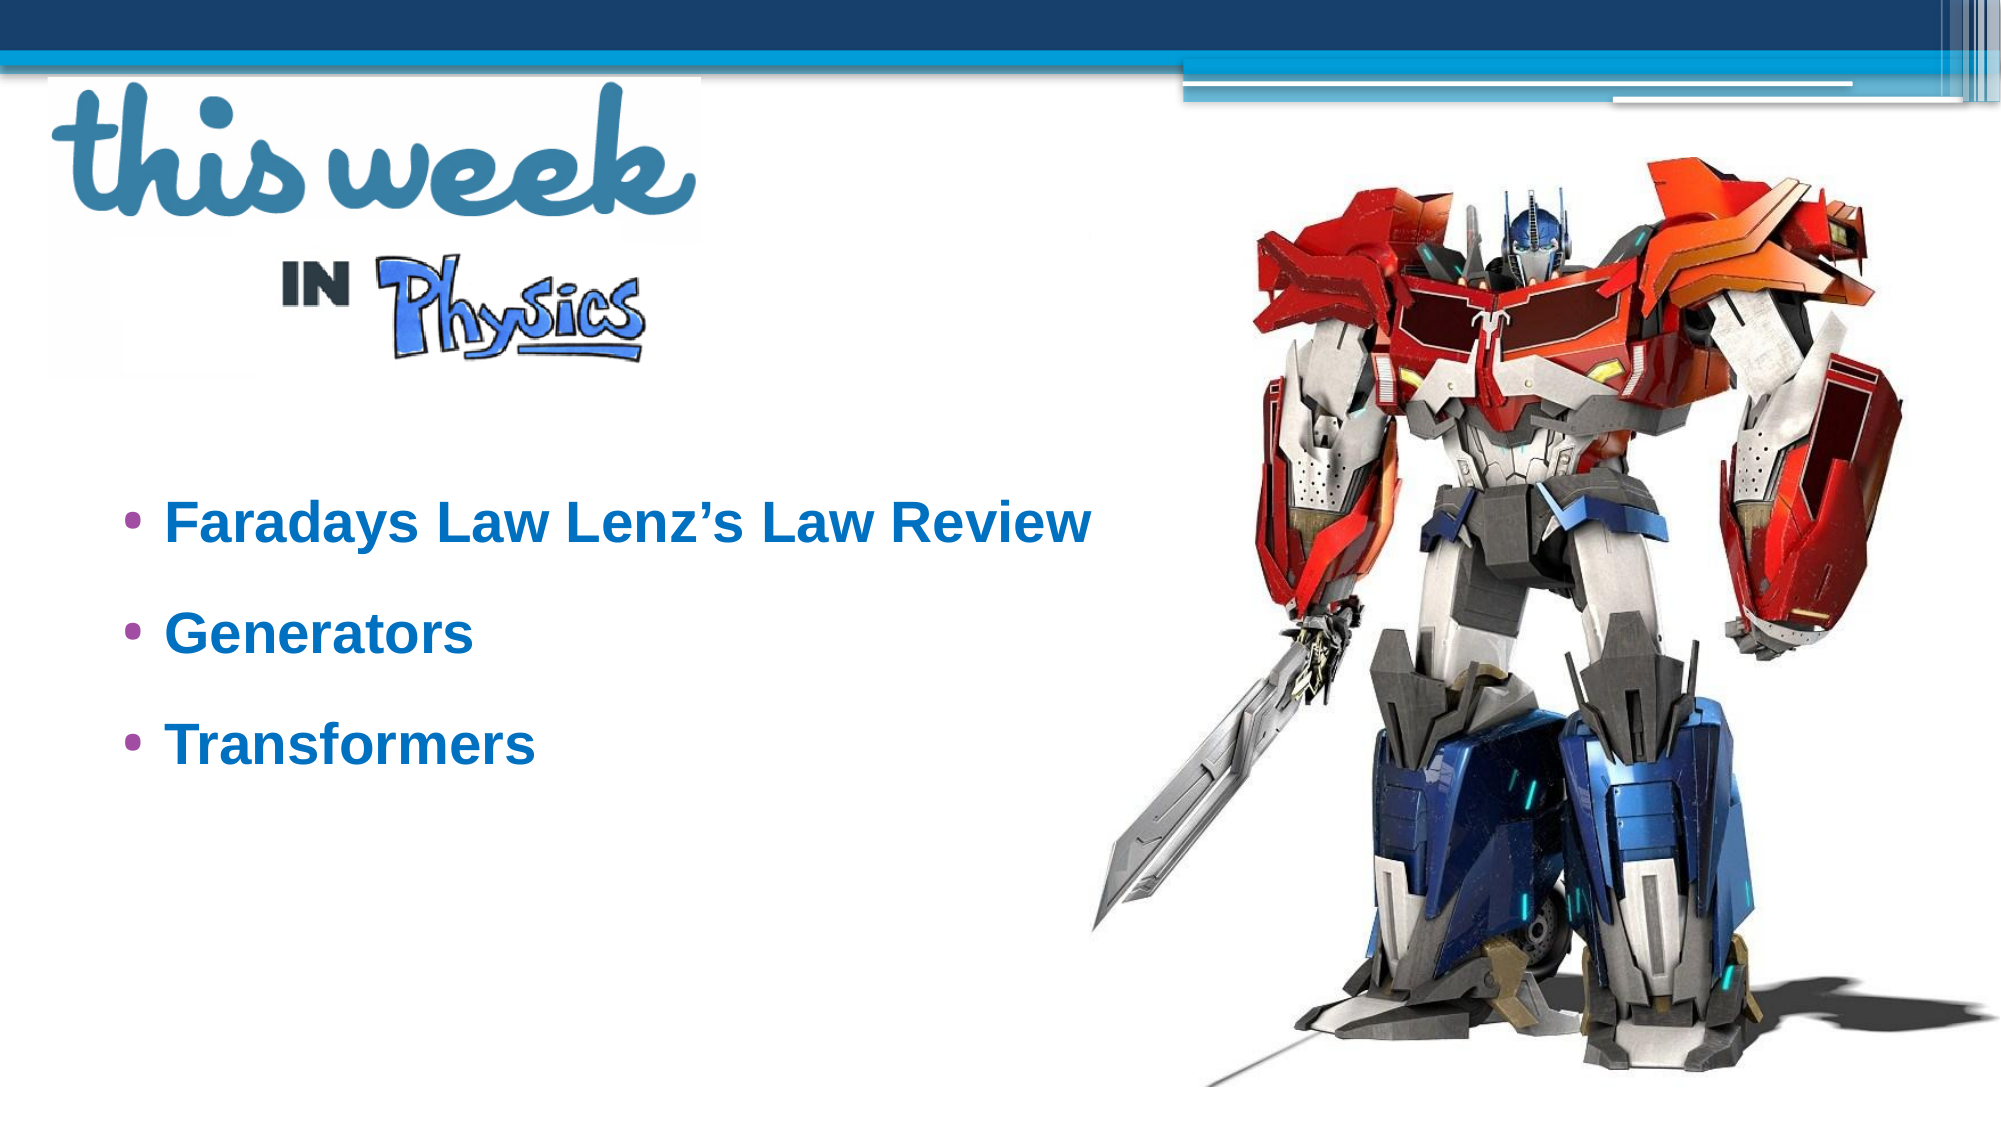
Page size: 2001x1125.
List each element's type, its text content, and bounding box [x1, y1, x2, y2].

picture [1089, 157, 2000, 1087]
list Faradays Law Lenz’s Law Review Generators Transformers [89, 441, 1082, 942]
picture [47, 76, 702, 390]
